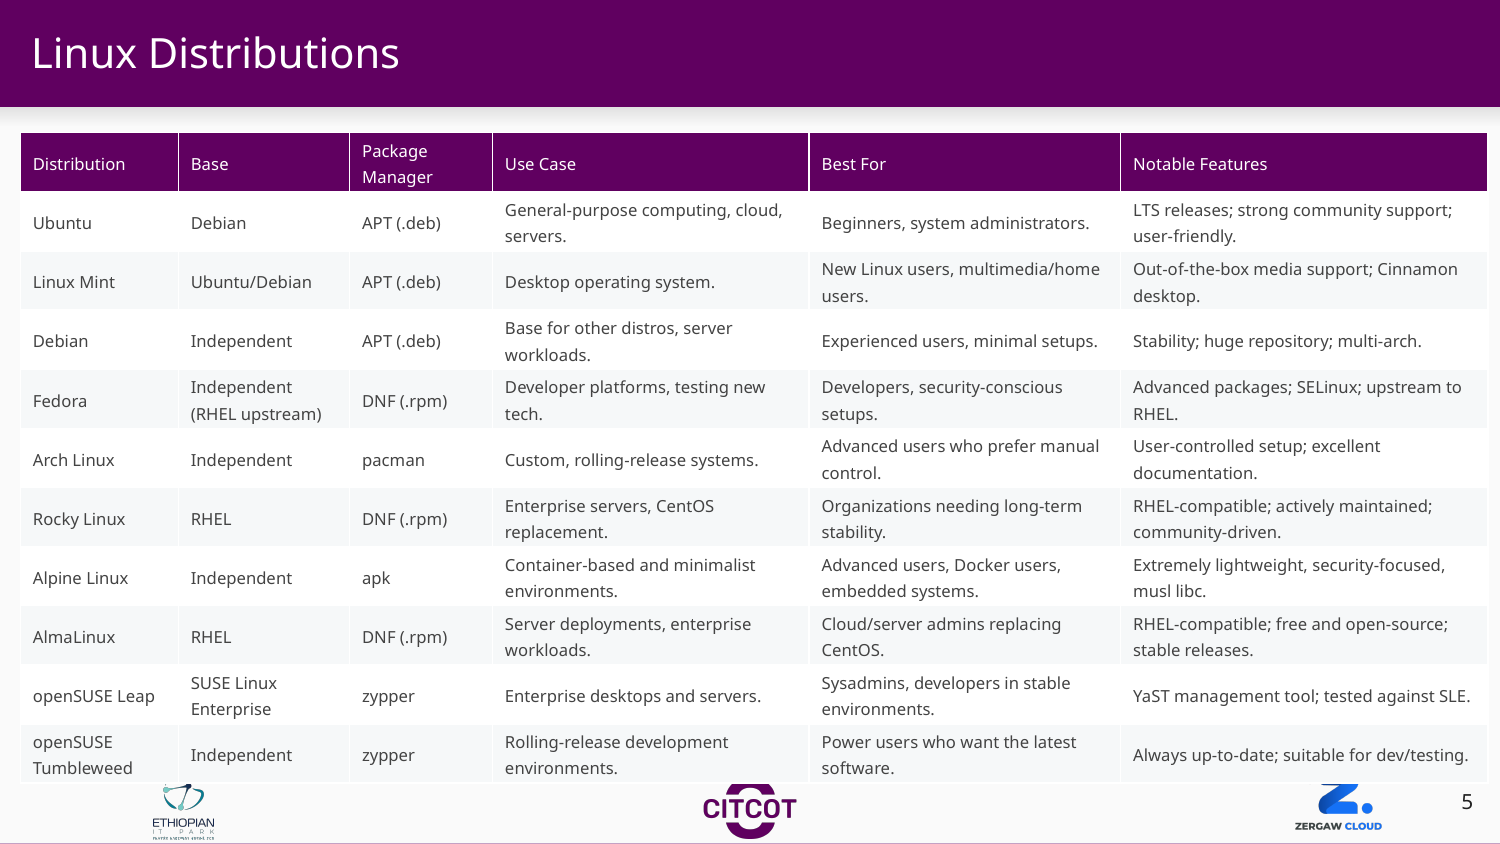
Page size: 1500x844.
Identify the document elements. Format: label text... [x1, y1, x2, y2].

table_cell Arch Linux [21, 429, 178, 487]
table_header Best For [810, 133, 1120, 191]
table_cell Server deployments, enterprise workloads. [493, 606, 808, 664]
table_cell RHEL-compatible; actively maintained; community-driven. [1121, 488, 1487, 546]
table_cell Debian [21, 311, 178, 368]
title Linux Distributions [16, 2, 1464, 102]
table_cell APT (.deb) [350, 311, 492, 368]
table_cell openSUSE Tumbleweed [21, 725, 178, 782]
table_cell Enterprise servers, CentOS replacement. [493, 488, 808, 546]
table_cell RHEL [179, 606, 349, 664]
table_cell YaST management tool; tested against SLE. [1121, 666, 1487, 723]
table_cell Ubuntu [21, 193, 178, 250]
table_header Base [179, 133, 349, 191]
table_cell Always up-to-date; suitable for dev/testing. [1121, 725, 1487, 782]
table_cell Independent [179, 311, 349, 368]
table_cell RHEL [179, 488, 349, 546]
table_cell Developers, security-conscious setups. [810, 370, 1120, 428]
table_cell DNF (.rpm) [350, 488, 492, 546]
table_cell APT (.deb) [350, 252, 492, 309]
table_cell zypper [350, 725, 492, 782]
table_header Distribution [21, 133, 178, 191]
table_cell Power users who want the latest software. [810, 725, 1120, 782]
slide_number ‹#› [1398, 784, 1489, 835]
table_cell Extremely lightweight, security-focused, musl libc. [1121, 547, 1487, 605]
table_cell DNF (.rpm) [350, 606, 492, 664]
table_header Use Case [493, 133, 808, 191]
table_cell General-purpose computing, cloud, servers. [493, 193, 808, 250]
table_cell DNF (.rpm) [350, 370, 492, 428]
table_header Notable Features [1121, 133, 1487, 191]
table_header Package Manager [350, 133, 492, 191]
table_cell Sysadmins, developers in stable environments. [810, 666, 1120, 723]
table_cell openSUSE Leap [21, 666, 178, 723]
table_cell Container-based and minimalist environments. [493, 547, 808, 605]
picture [1295, 784, 1382, 835]
table_cell Experienced users, minimal setups. [810, 311, 1120, 368]
table_cell LTS releases; strong community support; user-friendly. [1121, 193, 1487, 250]
table_cell Independent (RHEL upstream) [179, 370, 349, 428]
table_cell Advanced users, Docker users, embedded systems. [810, 547, 1120, 605]
table_cell Base for other distros, server workloads. [493, 311, 808, 368]
table_cell Advanced users who prefer manual control. [810, 429, 1120, 487]
table_cell Beginners, system administrators. [810, 193, 1120, 250]
table_cell Desktop operating system. [493, 252, 808, 309]
table_cell RHEL-compatible; free and open-source; stable releases. [1121, 606, 1487, 664]
table_cell Enterprise desktops and servers. [493, 666, 808, 723]
table_cell Cloud/server admins replacing CentOS. [810, 606, 1120, 664]
table_cell Fedora [21, 370, 178, 428]
table_cell Rolling-release development environments. [493, 725, 808, 782]
table_cell Developer platforms, testing new tech. [493, 370, 808, 428]
table_cell Organizations needing long-term stability. [810, 488, 1120, 546]
table_cell Rocky Linux [21, 488, 178, 546]
table_cell pacman [350, 429, 492, 487]
table_cell Advanced packages; SELinux; upstream to RHEL. [1121, 370, 1487, 428]
picture [153, 784, 214, 840]
table_cell AlmaLinux [21, 606, 178, 664]
table_cell Independent [179, 429, 349, 487]
table_cell Linux Mint [21, 252, 178, 309]
table_cell Independent [179, 725, 349, 782]
table_cell APT (.deb) [350, 193, 492, 250]
table_cell SUSE Linux Enterprise [179, 666, 349, 723]
table_cell Debian [179, 193, 349, 250]
table_cell Custom, rolling-release systems. [493, 429, 808, 487]
table_cell apk [350, 547, 492, 605]
table_cell Ubuntu/Debian [179, 252, 349, 309]
table_cell New Linux users, multimedia/home users. [810, 252, 1120, 309]
table_cell Stability; huge repository; multi-arch. [1121, 311, 1487, 368]
table_cell Out-of-the-box media support; Cinnamon desktop. [1121, 252, 1487, 309]
table_cell User-controlled setup; excellent documentation. [1121, 429, 1487, 487]
table_cell Alpine Linux [21, 547, 178, 605]
picture [701, 784, 799, 839]
table_cell Independent [179, 547, 349, 605]
table_cell zypper [350, 666, 492, 723]
